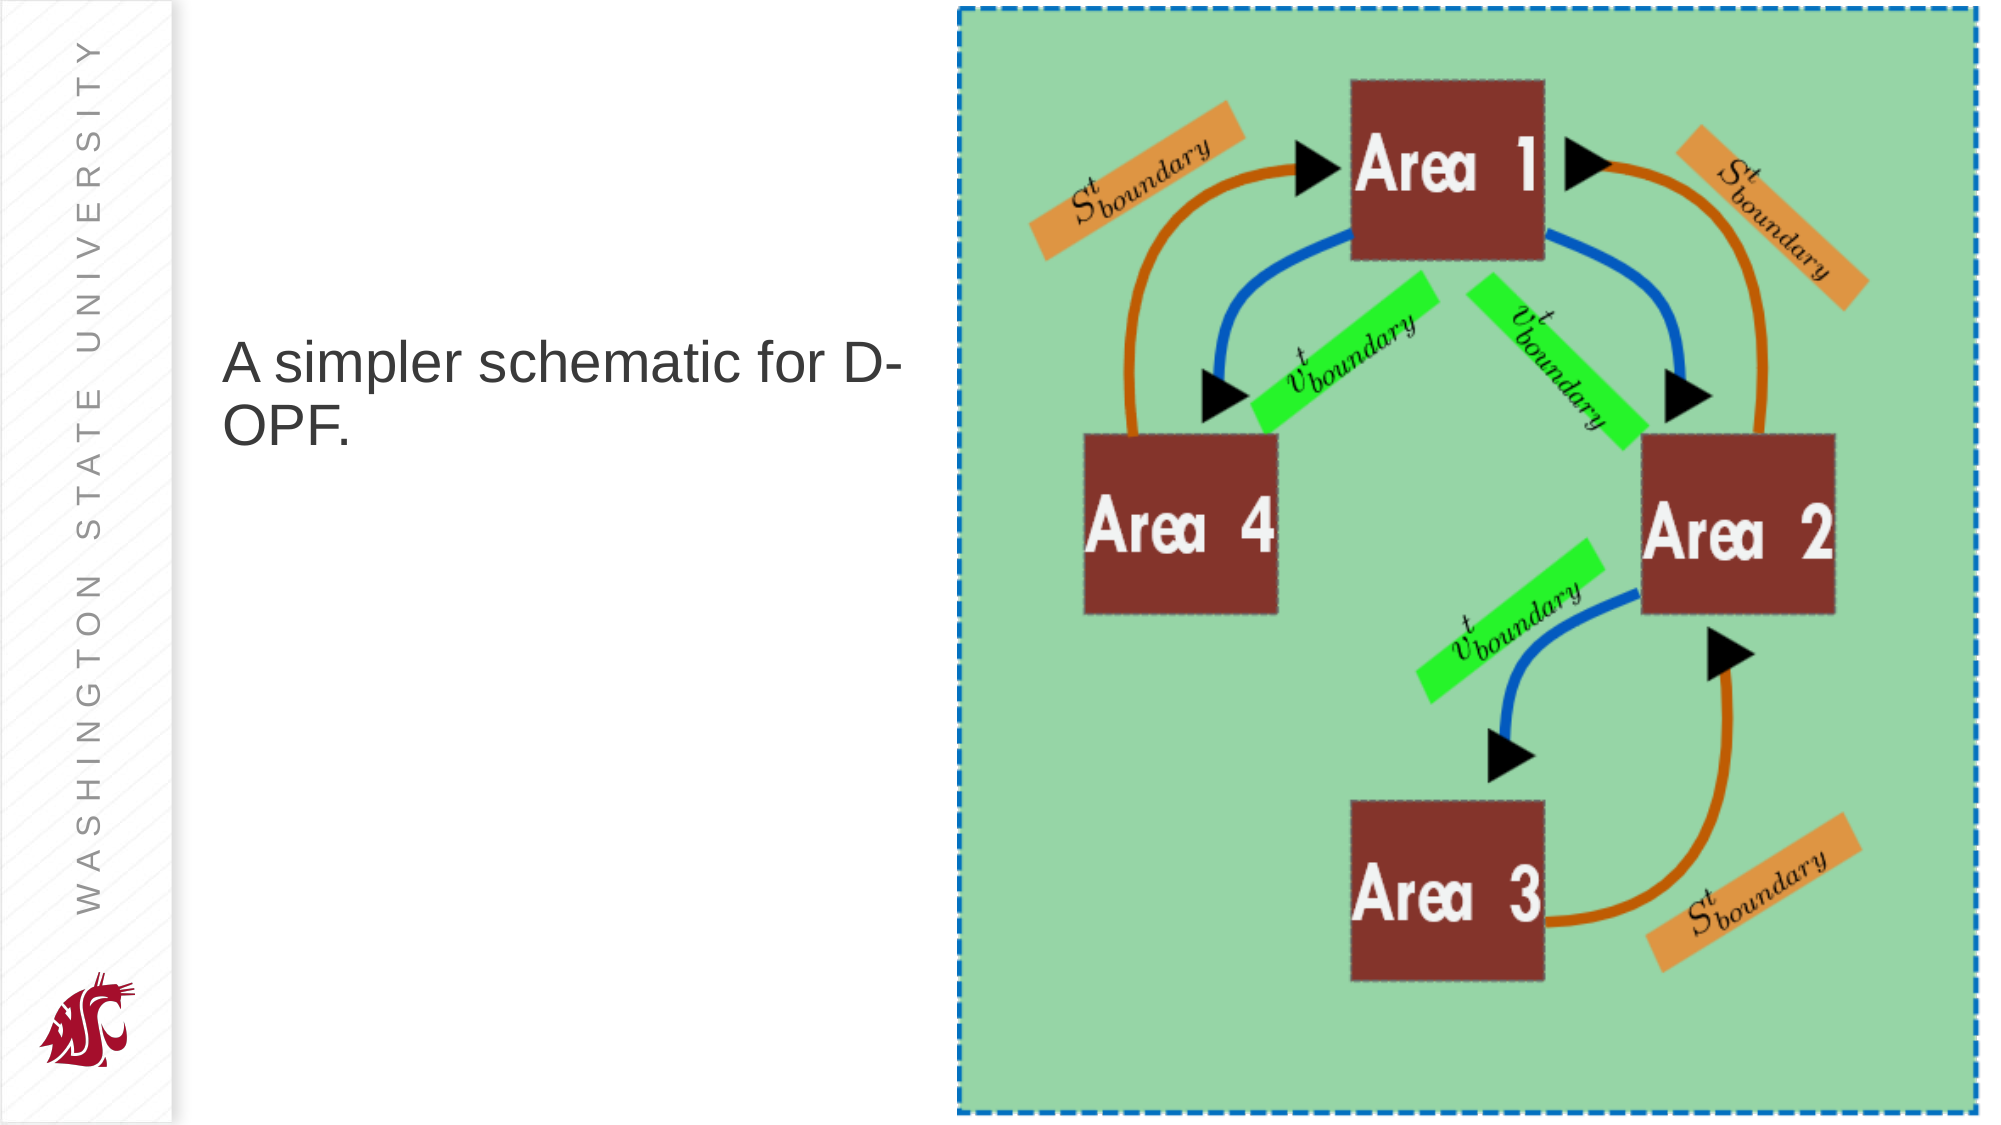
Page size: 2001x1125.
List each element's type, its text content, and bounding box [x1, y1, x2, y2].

picture [0, 0, 172, 1125]
picture [876, 6, 1982, 1119]
list A simpler schematic for D-OPF. [209, 332, 918, 621]
